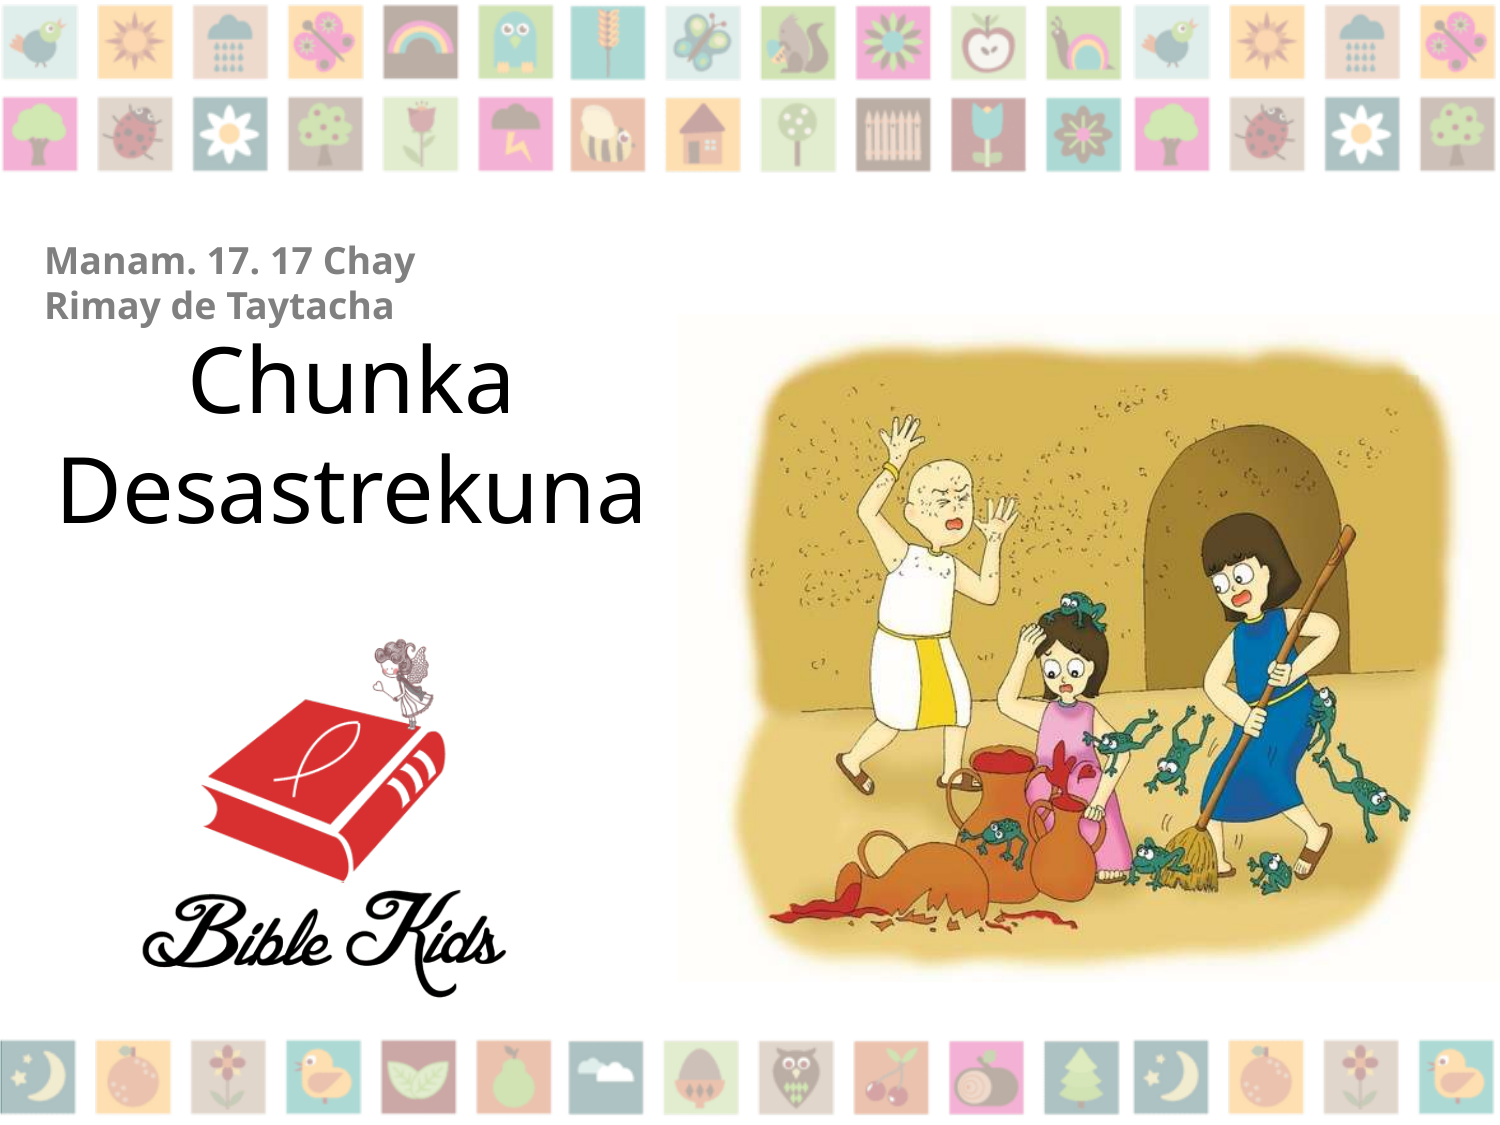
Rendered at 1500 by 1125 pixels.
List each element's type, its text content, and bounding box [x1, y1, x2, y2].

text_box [0, 3, 1500, 181]
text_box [0, 1028, 1500, 1118]
picture [677, 314, 1500, 983]
picture [117, 600, 544, 1027]
text_box Chunka Desastrekuna [29, 314, 675, 550]
text_box Manam. 17. 17 Chay Rimay de Taytacha [29, 229, 543, 314]
